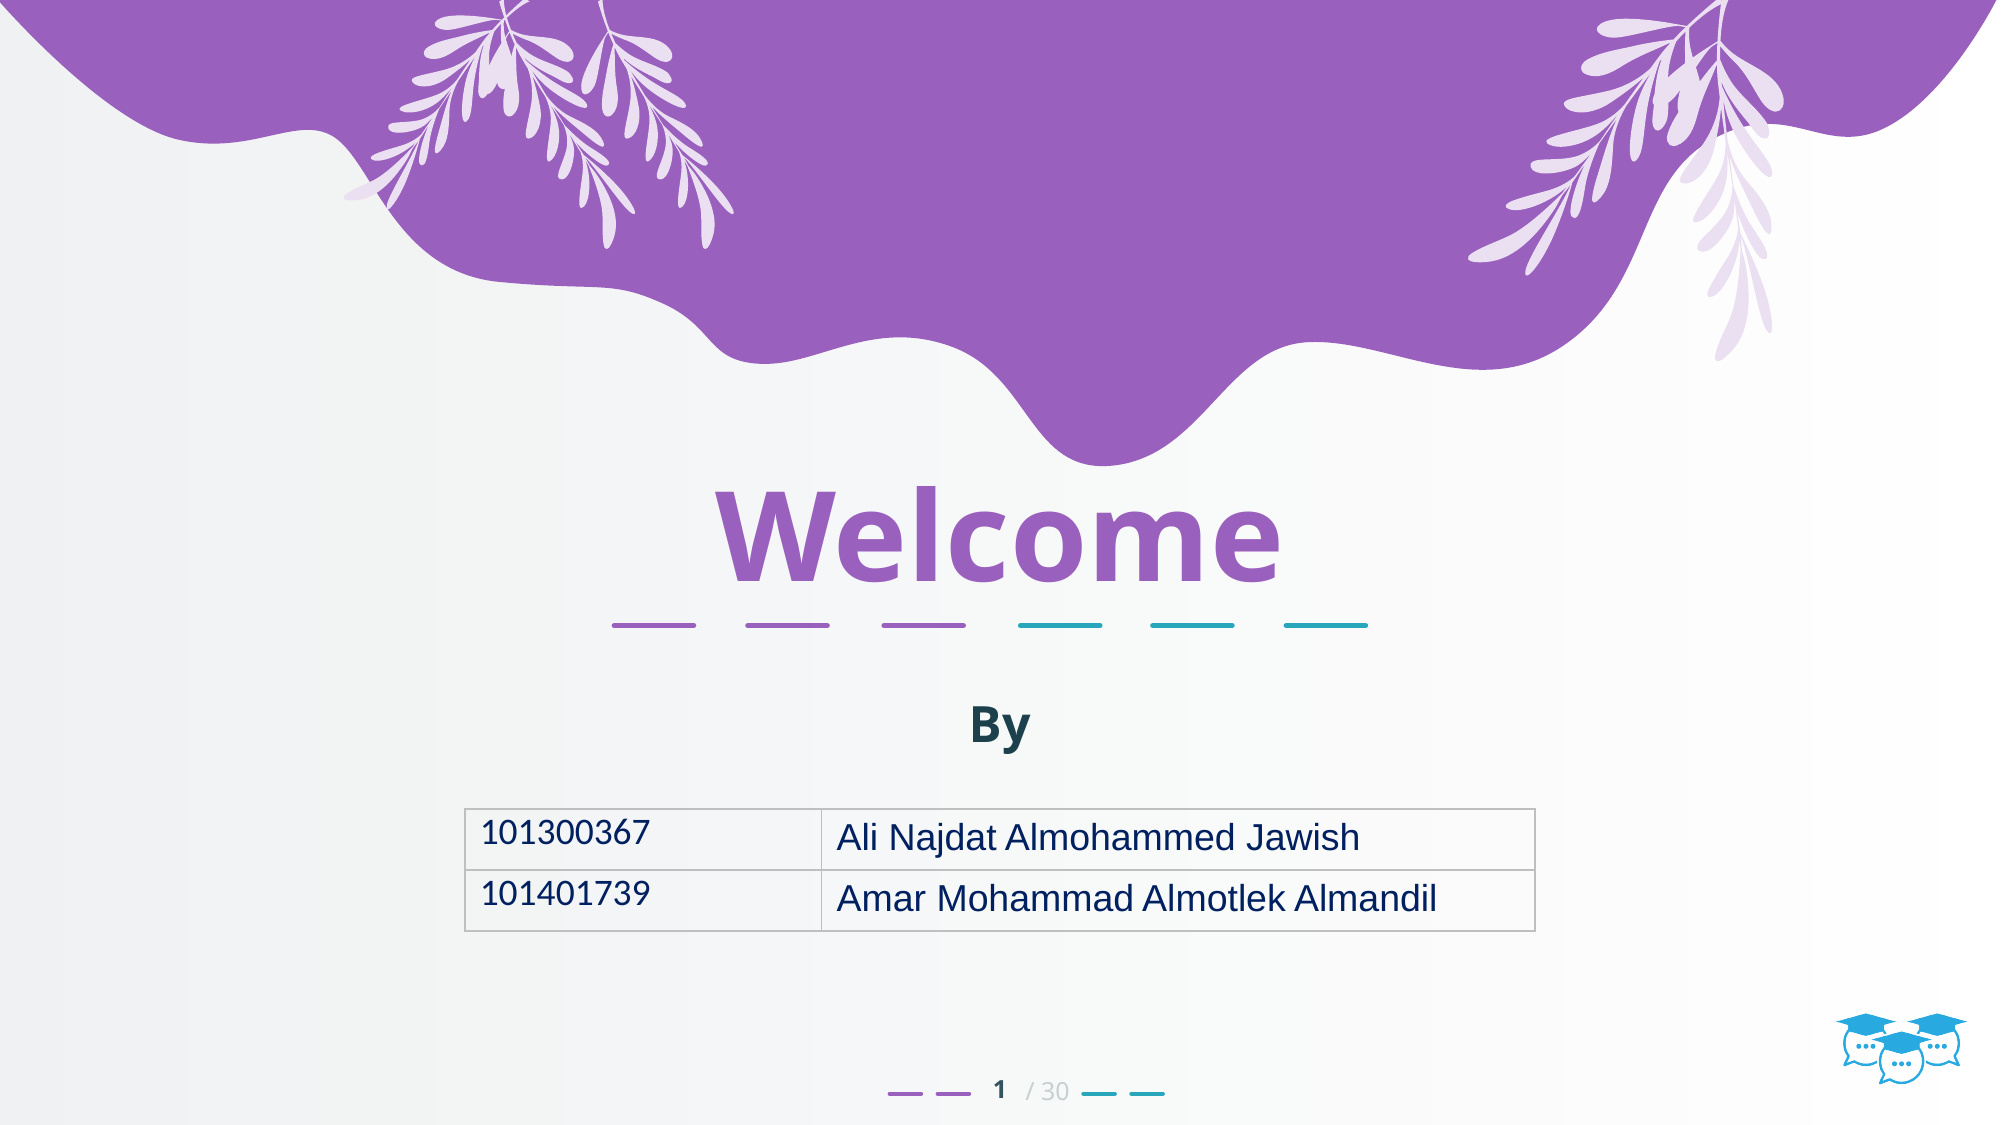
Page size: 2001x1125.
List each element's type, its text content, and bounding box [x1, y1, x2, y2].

slide_number 1 [774, 1060, 1225, 1121]
table_header Ali Najdat Almohammed Jawish [822, 810, 1534, 869]
table_cell 101401739 [466, 871, 821, 930]
text_box [0, 0, 341, 144]
text_box [980, 362, 1256, 467]
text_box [341, 0, 1785, 362]
text_box Welcome [587, 499, 1413, 609]
text_box By [634, 699, 1366, 777]
text_box [1785, 0, 1997, 137]
picture [1826, 974, 1977, 1125]
table_header 101300367 [466, 810, 821, 869]
table_cell Amar Mohammad Almotlek Almandil [822, 871, 1534, 930]
text_box [1422, 362, 1531, 370]
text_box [614, 625, 1366, 665]
